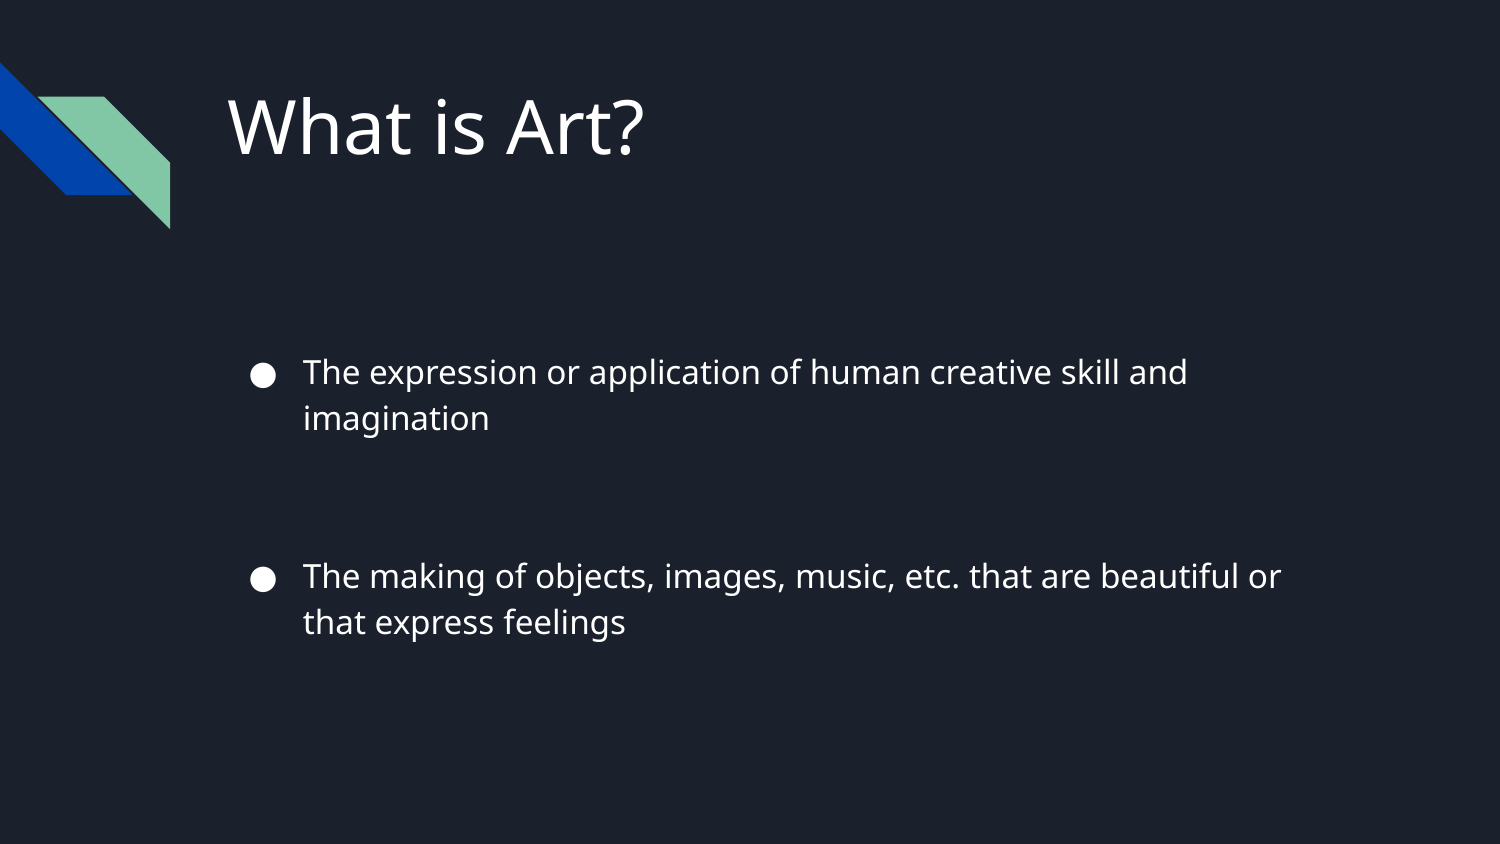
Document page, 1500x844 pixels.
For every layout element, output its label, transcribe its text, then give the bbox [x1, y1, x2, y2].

title What is Art? [212, 64, 1368, 215]
list The expression or application of human creative skill and imagination The making of objects, images, music, etc. that are beautiful or that express feelings [212, 257, 1368, 735]
